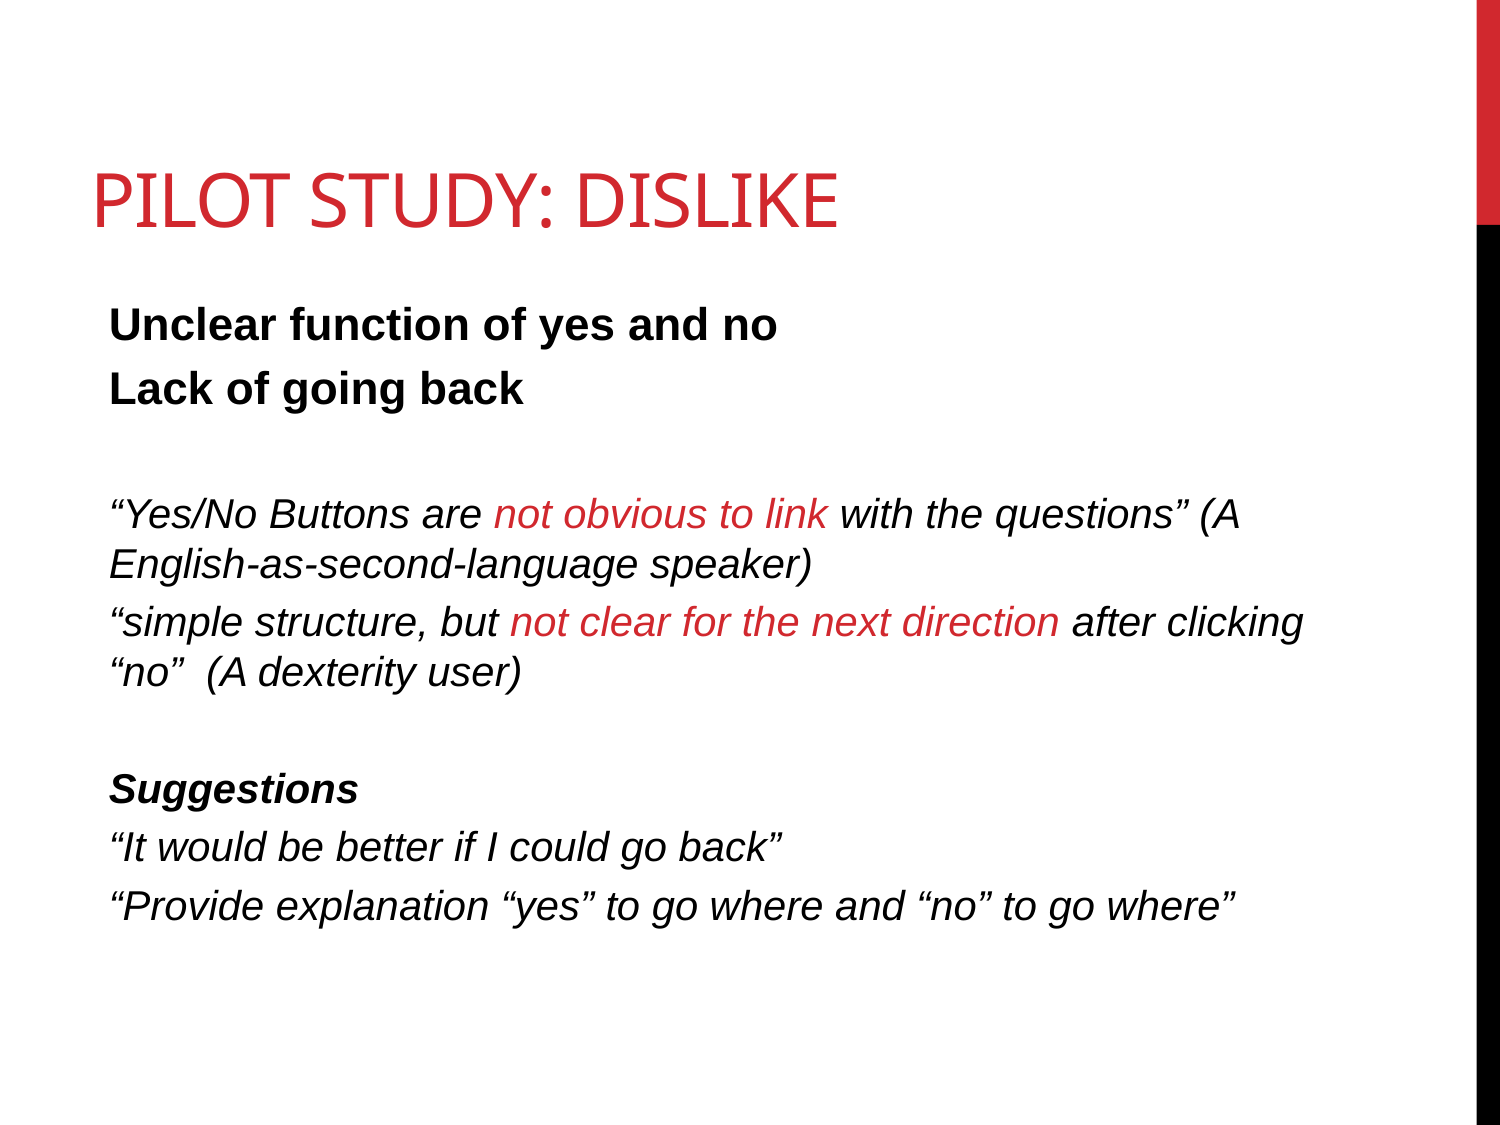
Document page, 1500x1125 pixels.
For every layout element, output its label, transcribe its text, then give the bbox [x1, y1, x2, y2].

title Pilot Study: dislike [75, 25, 1125, 250]
list Unclear function of yes and no Lack of going back “Yes/No Buttons are not obvious to link with the questions” (A English-as-second-language speaker) “simple structure, but not clear for the next direction after clicking “no” (A dexterity user) Suggestions “It would be better if I could go back” “Provide explanation “yes” to go where and “no” to go where” [75, 287, 1325, 1005]
